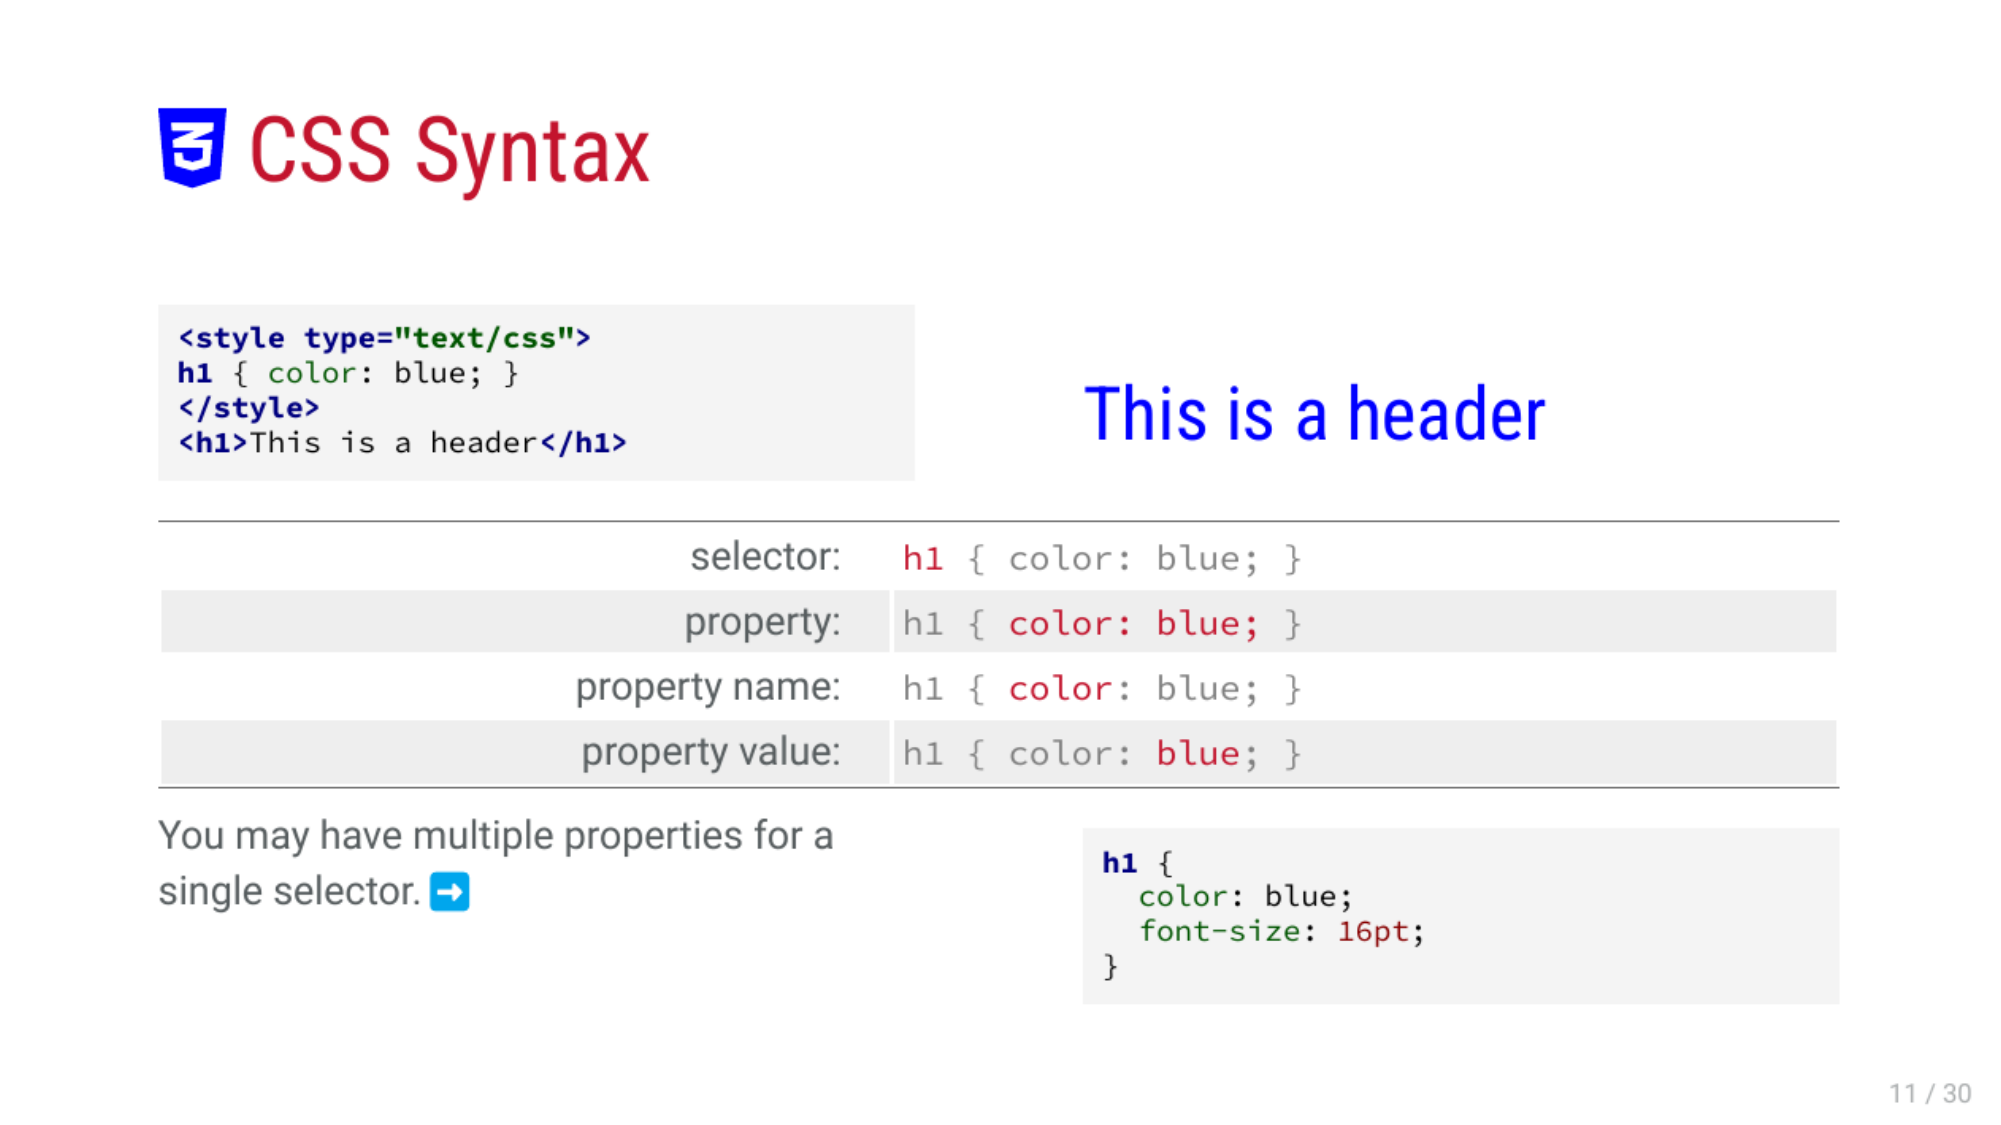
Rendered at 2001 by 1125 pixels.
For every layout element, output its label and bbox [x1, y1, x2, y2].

list [0, 0, 2000, 1125]
